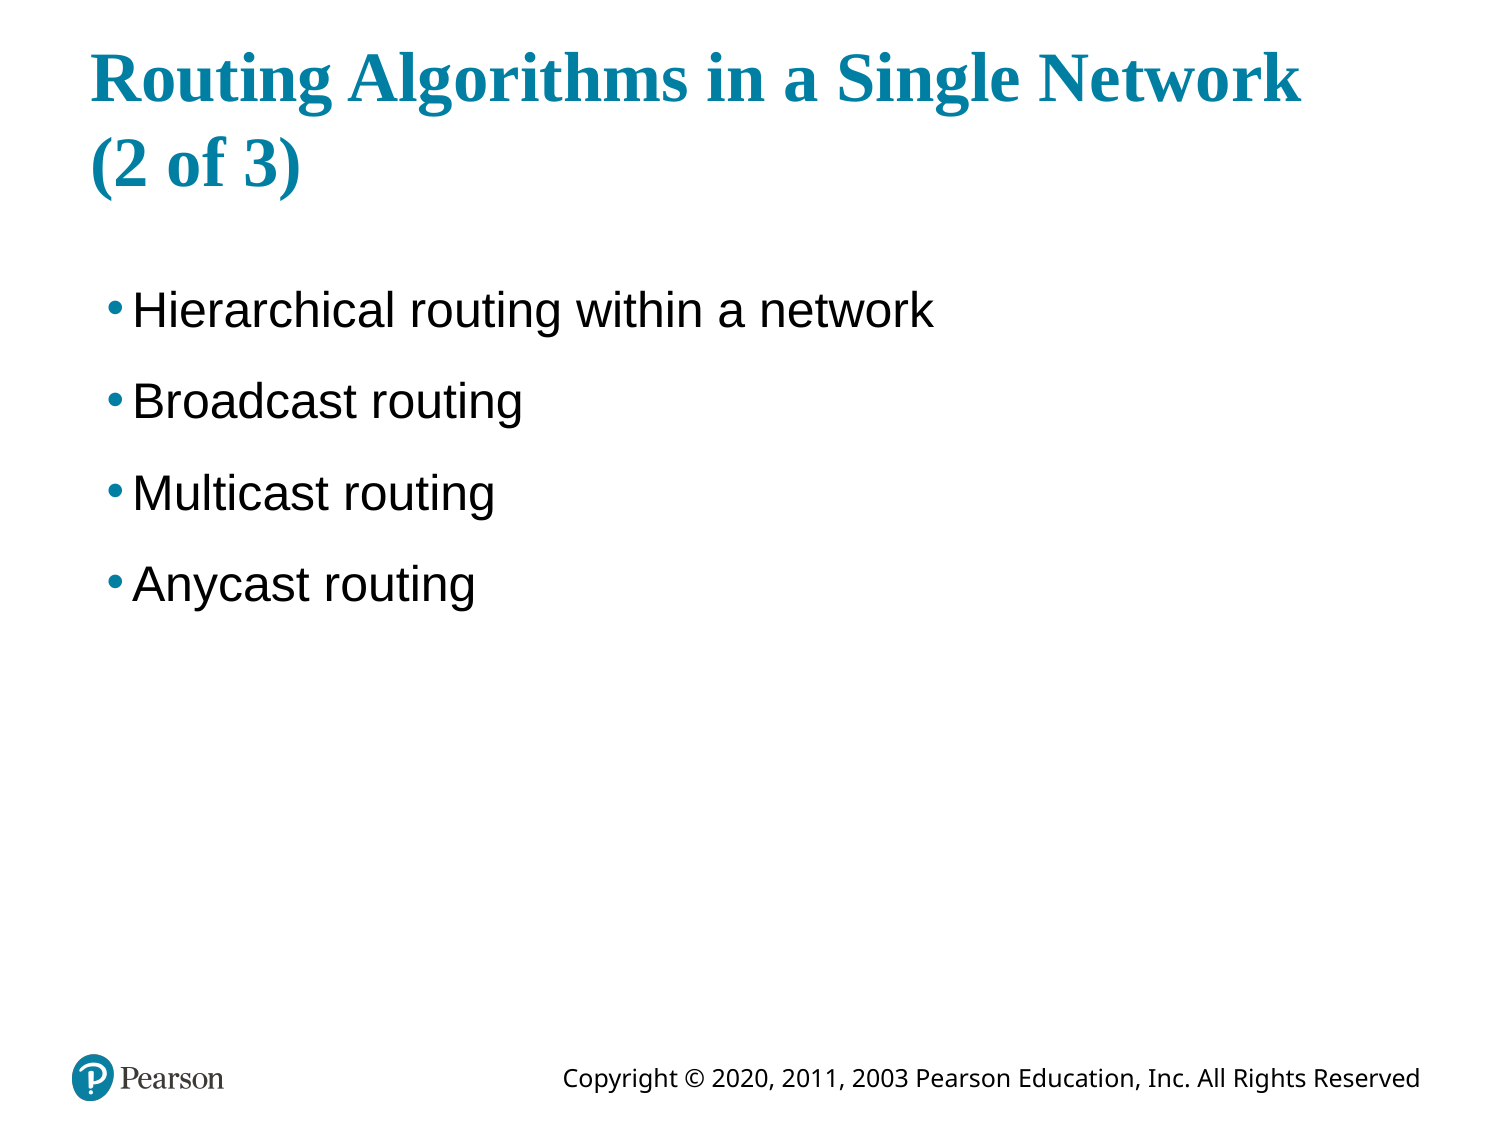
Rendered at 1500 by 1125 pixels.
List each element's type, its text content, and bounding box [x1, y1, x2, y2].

picture [98, 1054, 224, 1101]
picture [80, 1063, 106, 1088]
list Hierarchical routing within a network Broadcast routing Multicast routing Anycast routing [75, 262, 1425, 1005]
picture [72, 1087, 83, 1101]
title Routing Algorithms in a Single Network (2 of 3) [75, 35, 1425, 216]
picture [72, 1054, 88, 1070]
